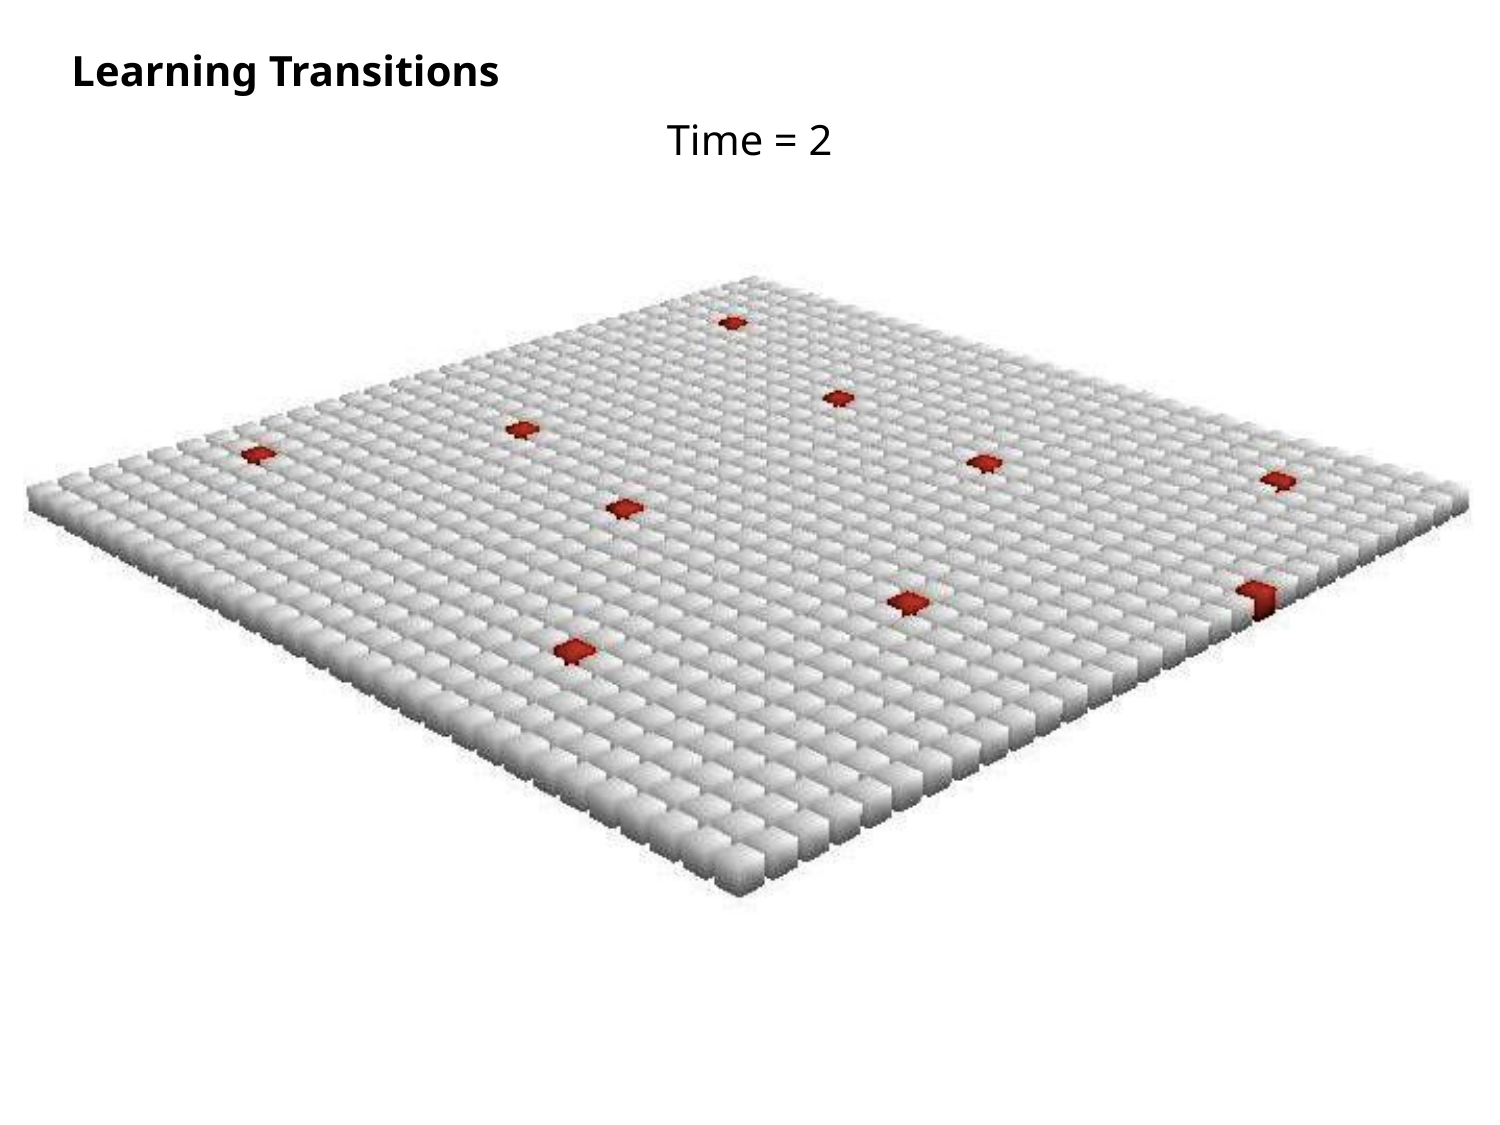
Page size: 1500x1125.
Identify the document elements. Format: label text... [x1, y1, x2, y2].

text_box Learning Transitions [56, 37, 594, 178]
picture [23, 197, 1482, 928]
title Time = 2 [75, 45, 1425, 196]
